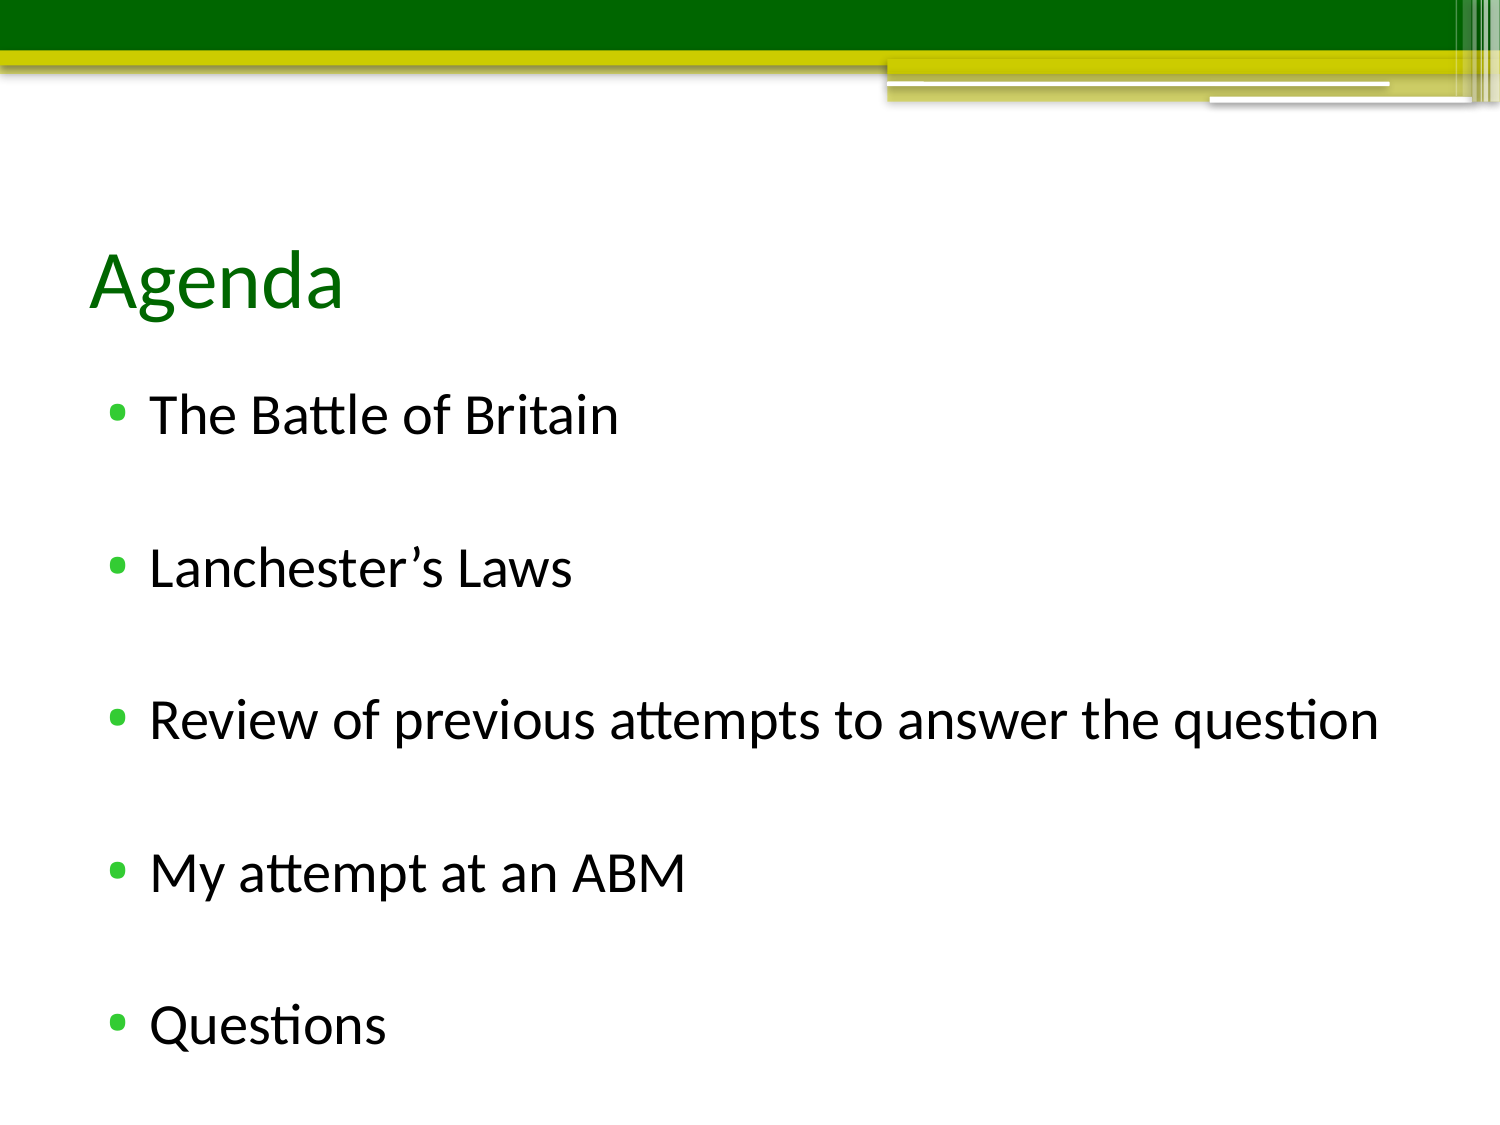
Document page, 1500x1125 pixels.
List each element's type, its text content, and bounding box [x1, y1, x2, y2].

list The Battle of Britain Lanchester’s Laws Review of previous attempts to answer the question My attempt at an ABM Questions [75, 368, 1425, 1079]
title Agenda [75, 187, 1425, 363]
